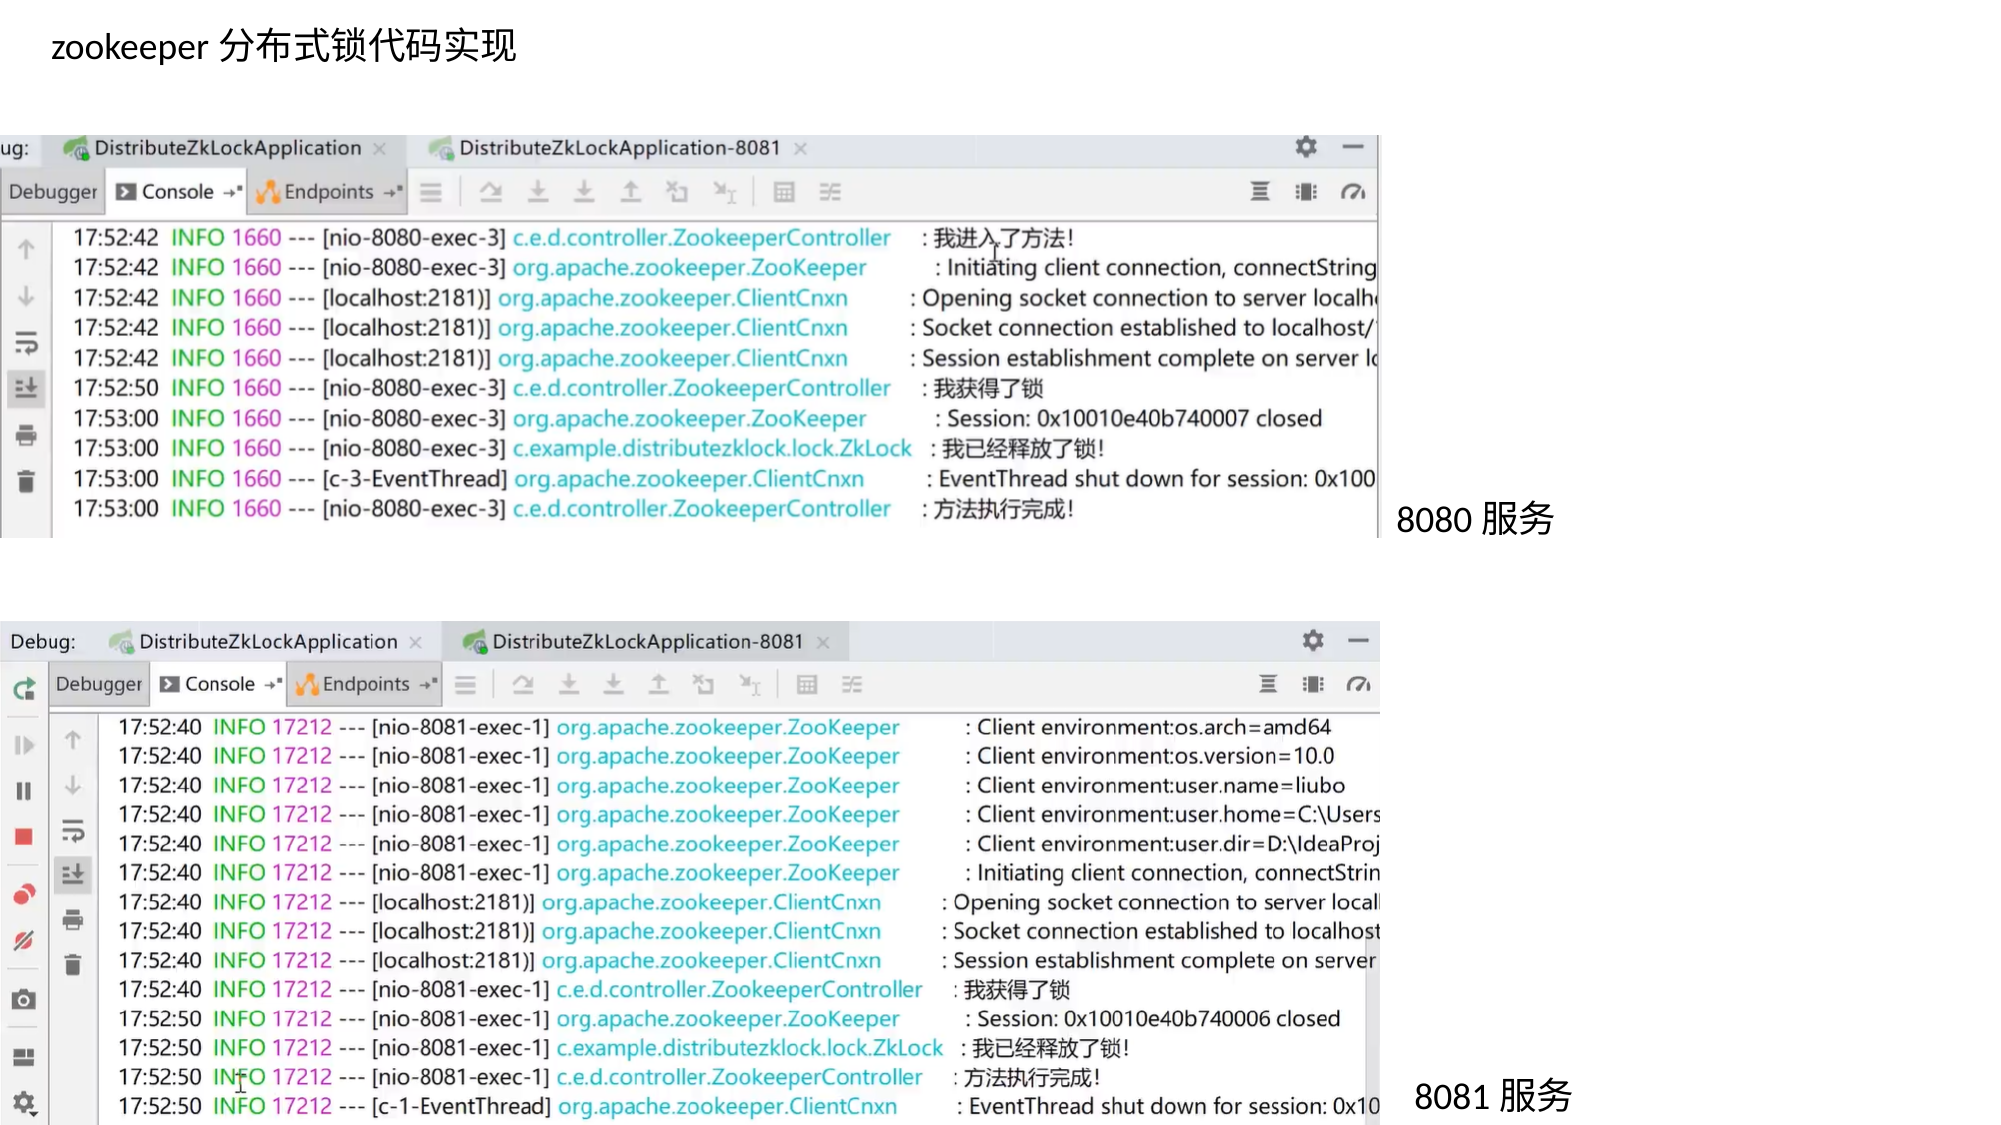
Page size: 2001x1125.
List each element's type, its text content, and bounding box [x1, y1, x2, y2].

picture [0, 135, 1382, 538]
picture [0, 621, 1380, 1125]
text_box zookeeper分布式锁代码实现 [36, 14, 533, 75]
text_box 8081服务 [1399, 1064, 1716, 1125]
text_box 8080服务 [1381, 487, 1698, 548]
